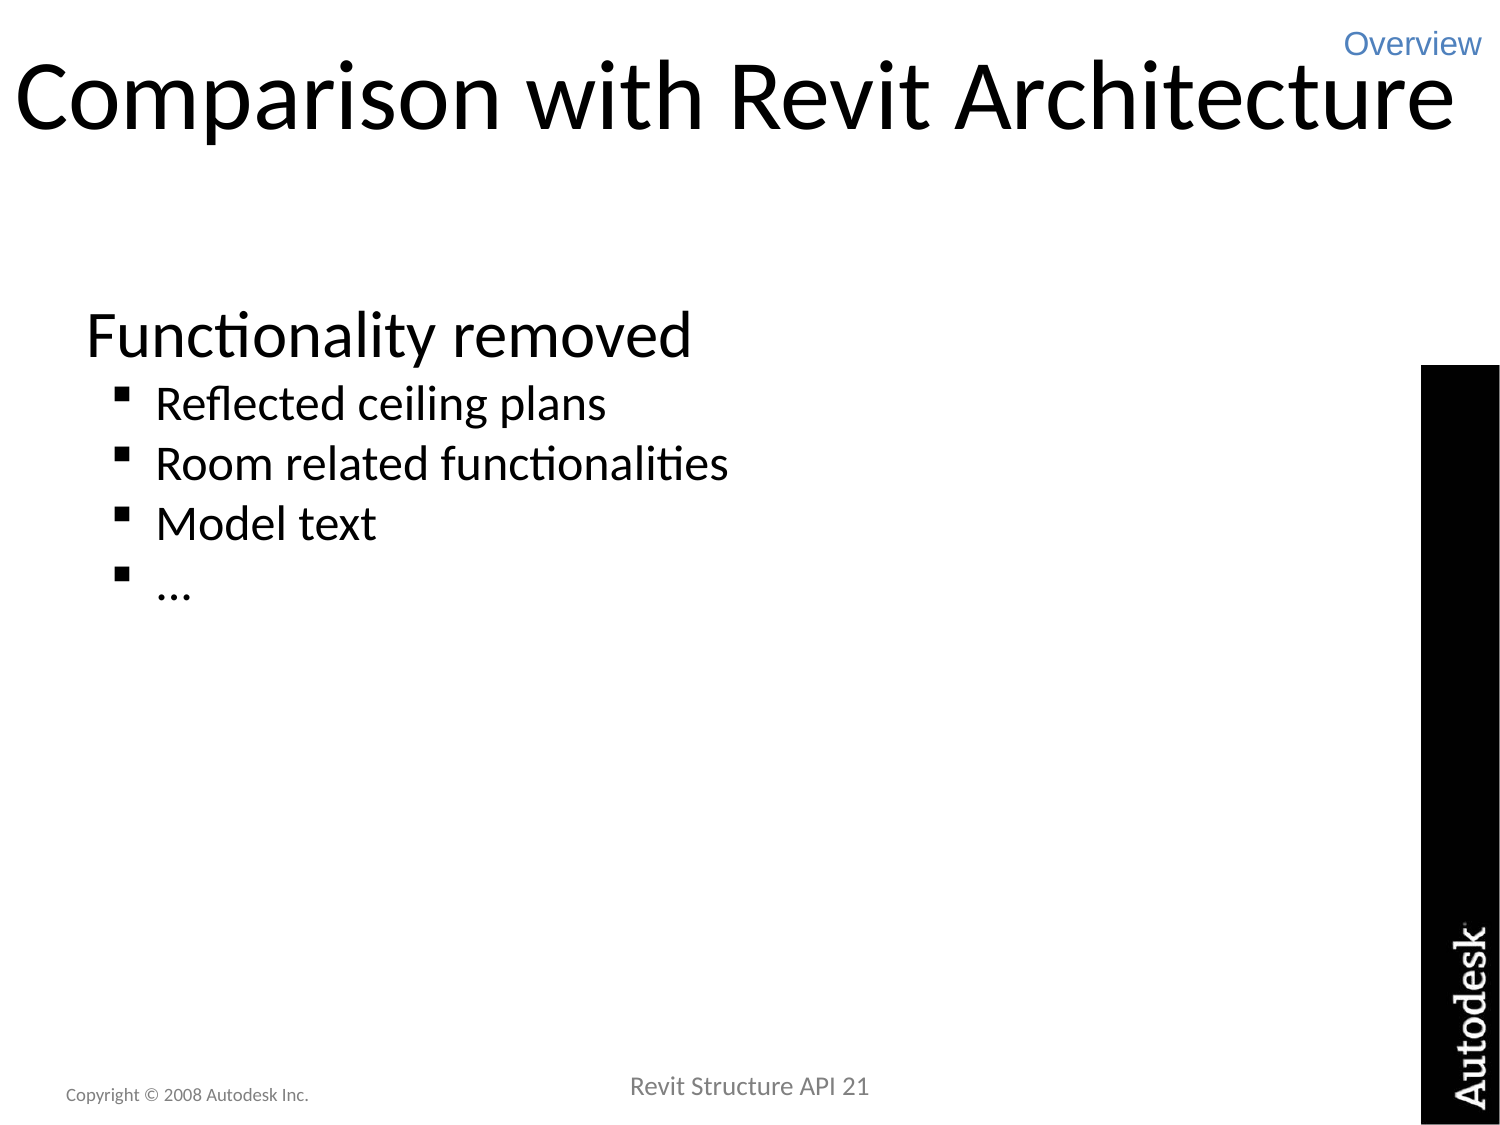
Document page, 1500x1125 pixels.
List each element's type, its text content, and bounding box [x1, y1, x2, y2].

picture [1420, 365, 1500, 1125]
title Comparison with Revit Architecture [0, 22, 1483, 210]
list Functionality removed Reflected ceiling plans Room related functionalities Model text ... [52, 282, 1388, 1053]
text_box Overview [1151, 22, 1483, 63]
